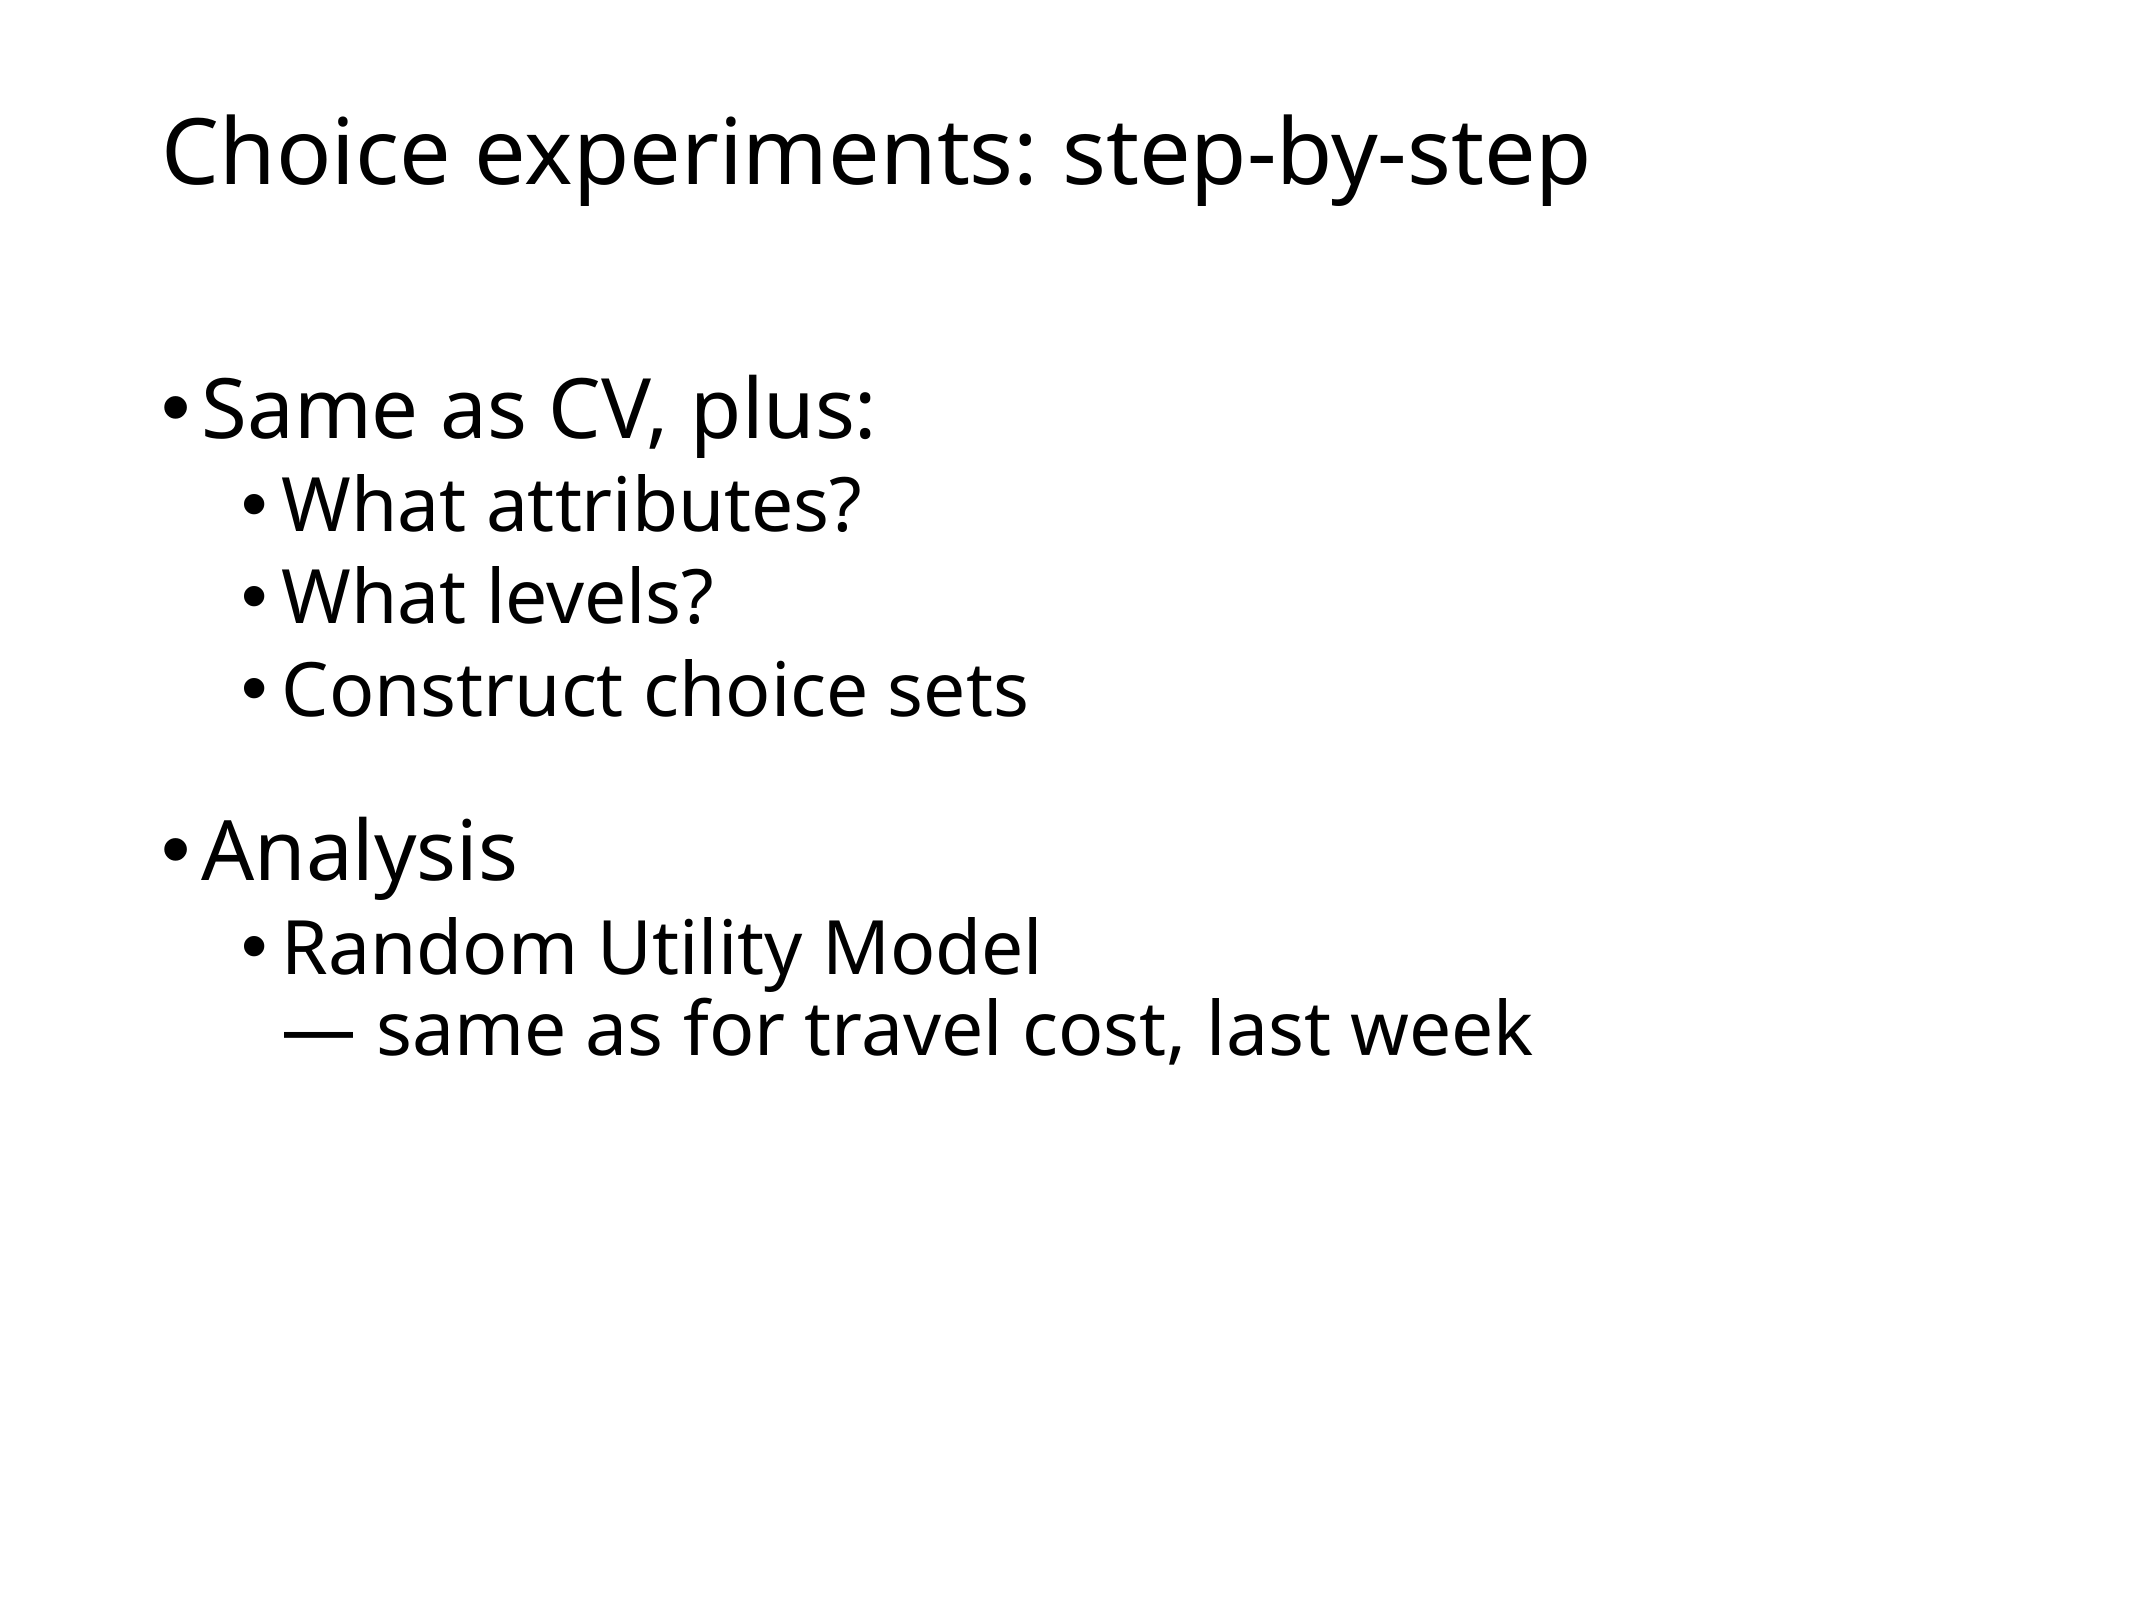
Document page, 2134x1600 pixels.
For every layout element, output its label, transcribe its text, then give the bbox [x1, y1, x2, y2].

title Choice experiments: step-by-step [146, 0, 1987, 310]
list Same as CV, plus: What attributes? What levels? Construct choice sets Analysis Random Utility Model — same as for travel cost, last week [146, 358, 1987, 1374]
